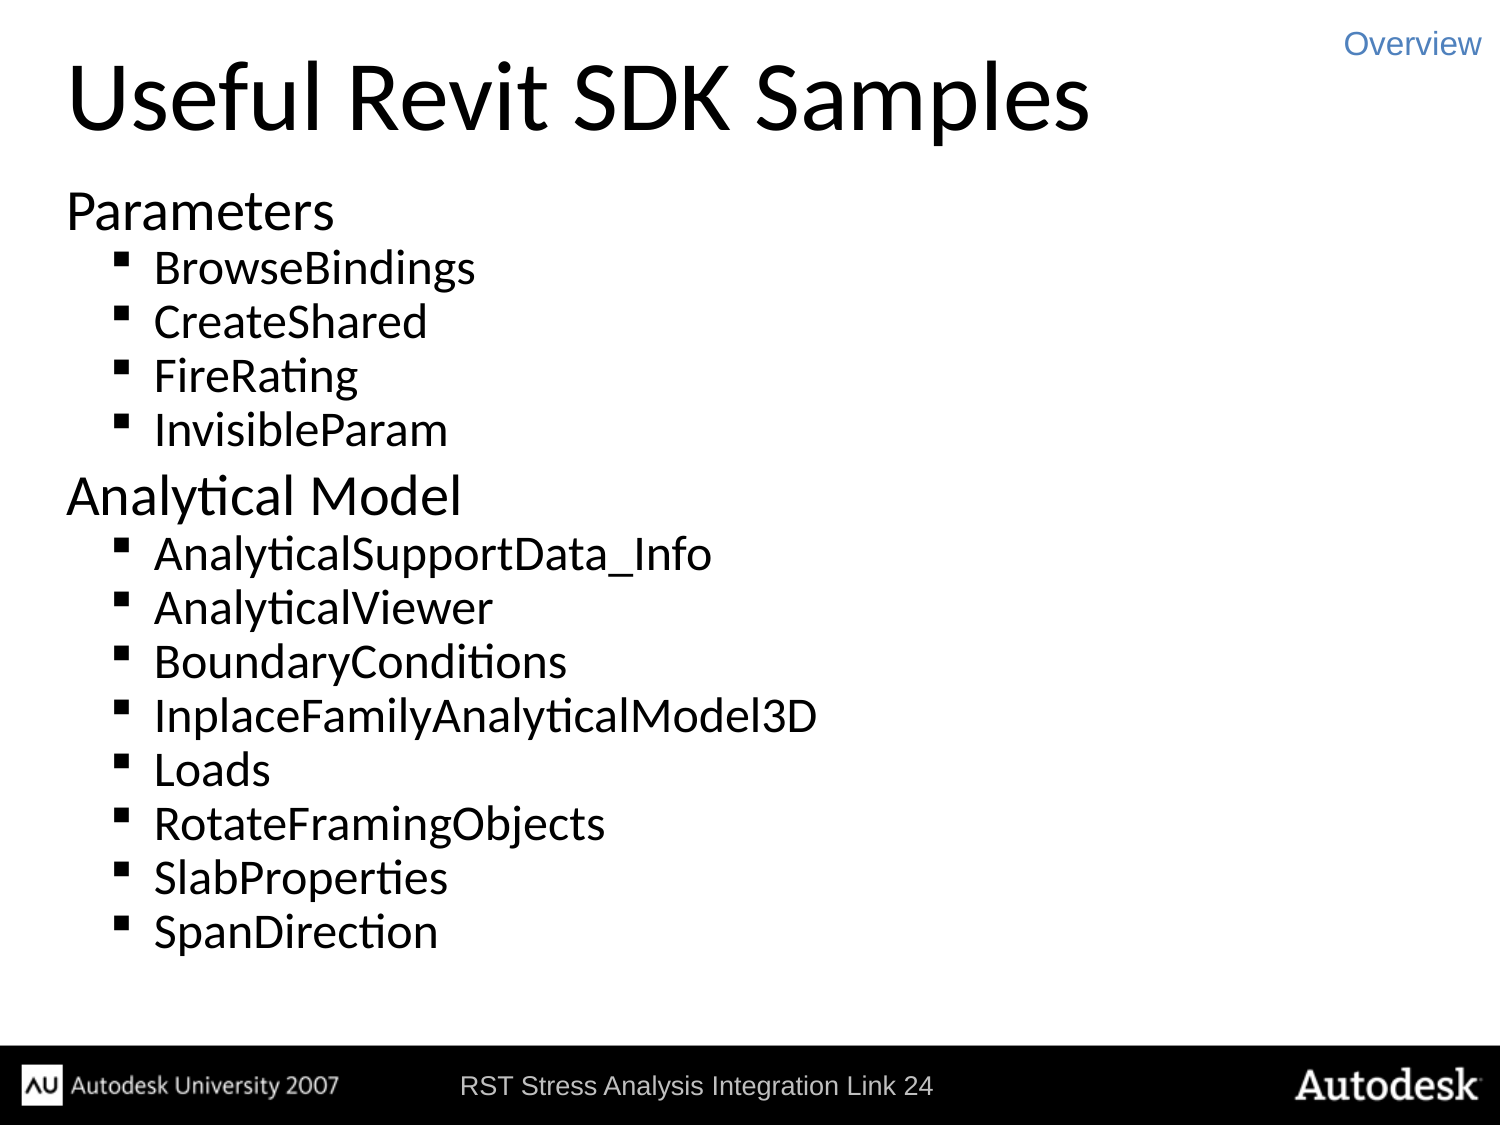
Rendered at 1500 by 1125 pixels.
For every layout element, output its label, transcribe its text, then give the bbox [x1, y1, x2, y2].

text_box Overview [1151, 22, 1483, 63]
list Parameters BrowseBindings CreateShared FireRating InvisibleParam Analytical Model AnalyticalSupportData_Info AnalyticalViewer BoundaryConditions InplaceFamilyAnalyticalModel3D Loads RotateFramingObjects SlabProperties SpanDirection [51, 164, 1420, 1011]
title Useful Revit SDK Samples [51, 23, 1418, 144]
picture [0, 0, 1500, 1125]
